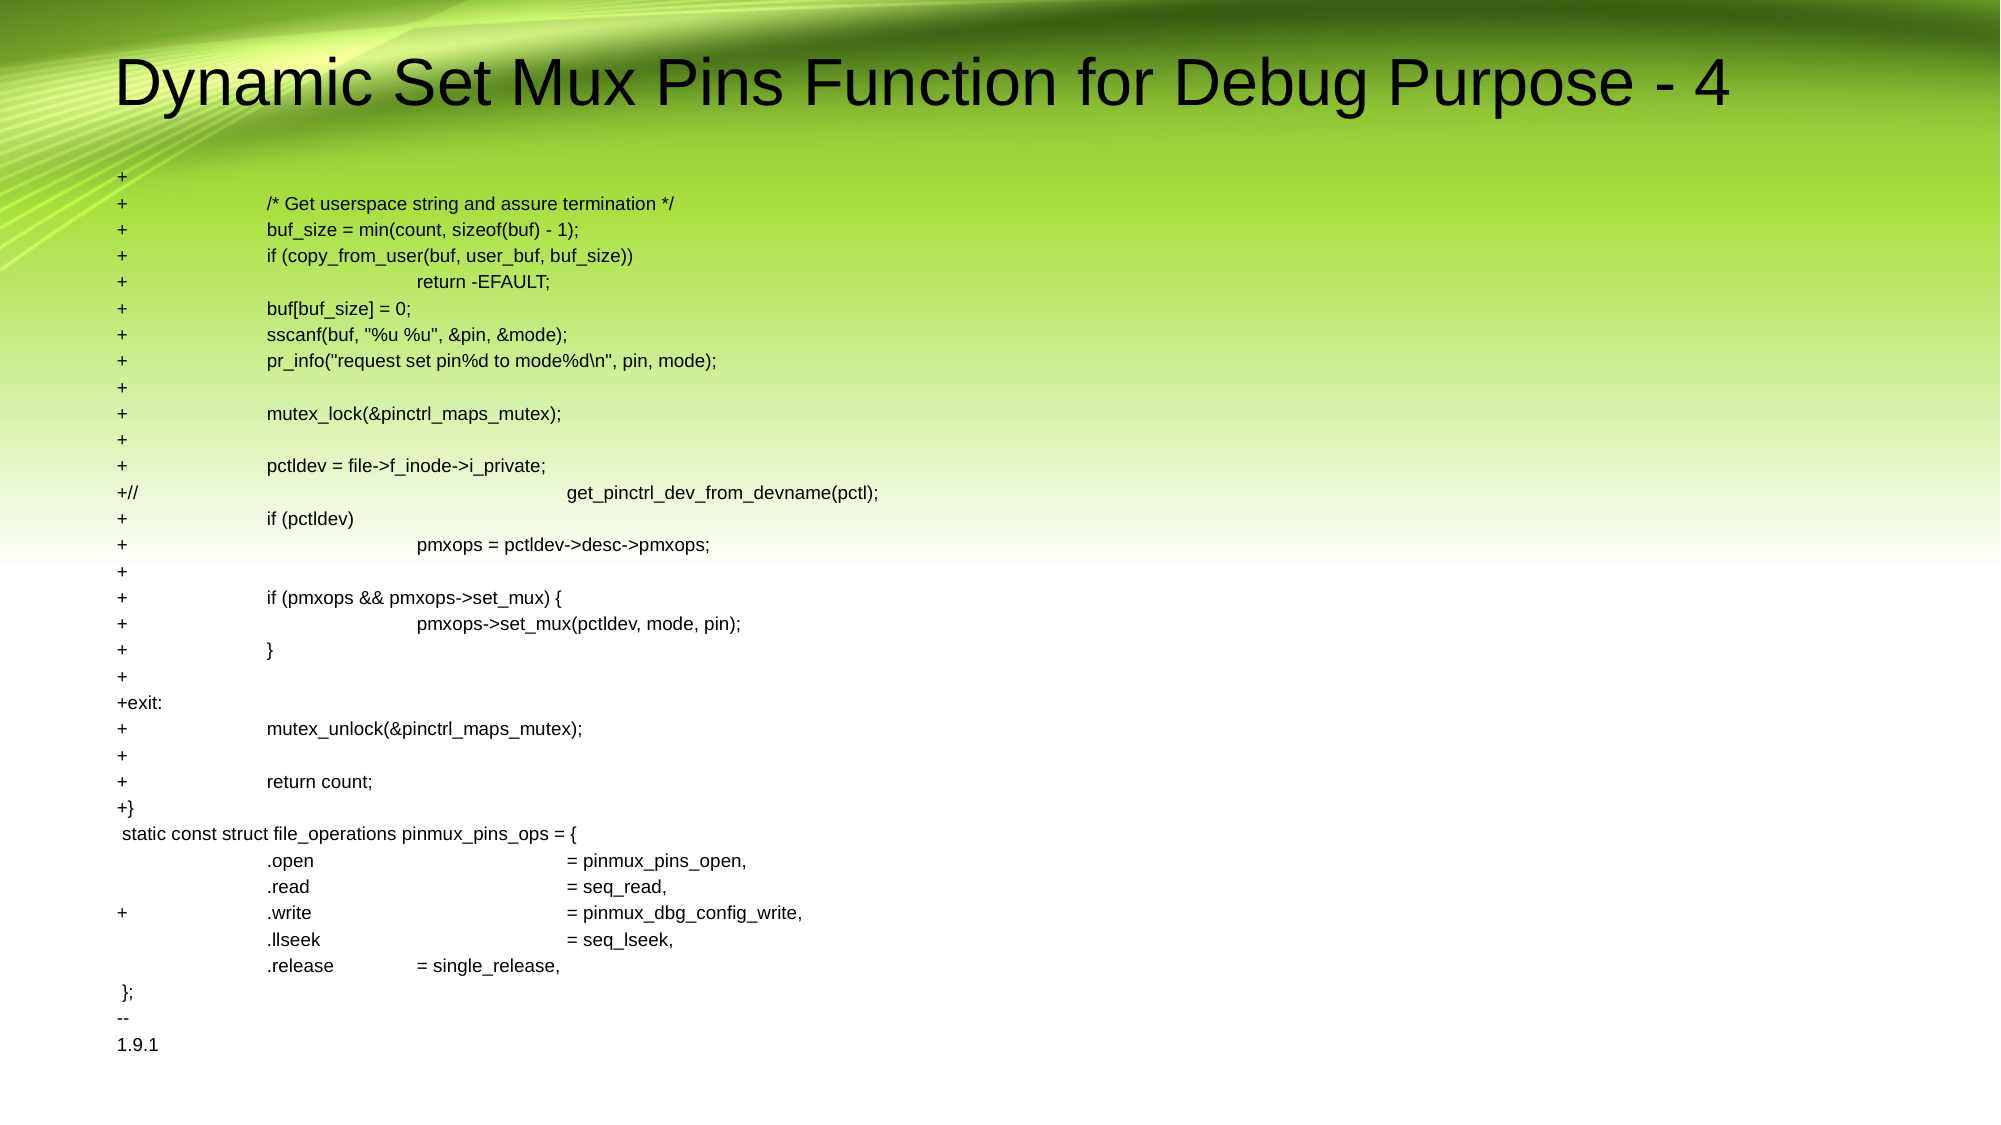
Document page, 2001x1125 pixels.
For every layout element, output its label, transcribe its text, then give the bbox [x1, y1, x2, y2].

picture [0, 0, 2000, 1125]
list + + /* Get userspace string and assure termination */ + buf_size = min(count, sizeof(buf) - 1); + if (copy_from_user(buf, user_buf, buf_size)) + return -EFAULT; + buf[buf_size] = 0; + sscanf(buf, "%u %u", &pin, &mode); + pr_info("request set pin%d to mode%d\n", pin, mode); + + mutex_lock(&pinctrl_maps_mutex); + + pctldev = file->f_inode->i_private; +// get_pinctrl_dev_from_devname(pctl); + if (pctldev) + pmxops = pctldev->desc->pmxops; + + if (pmxops && pmxops->set_mux) { + pmxops->set_mux(pctldev, mode, pin); + } + +exit: + mutex_unlock(&pinctrl_maps_mutex); + + return count; +} static const struct file_operations pinmux_pins_ops = { .open = pinmux_pins_open, .read = seq_read, + .write = pinmux_dbg_config_write, .llseek = seq_lseek, .release = single_release, }; -- 1.9.1 [101, 157, 1181, 998]
title Dynamic Set Mux Pins Function for Debug Purpose - 4 [99, 30, 1901, 127]
